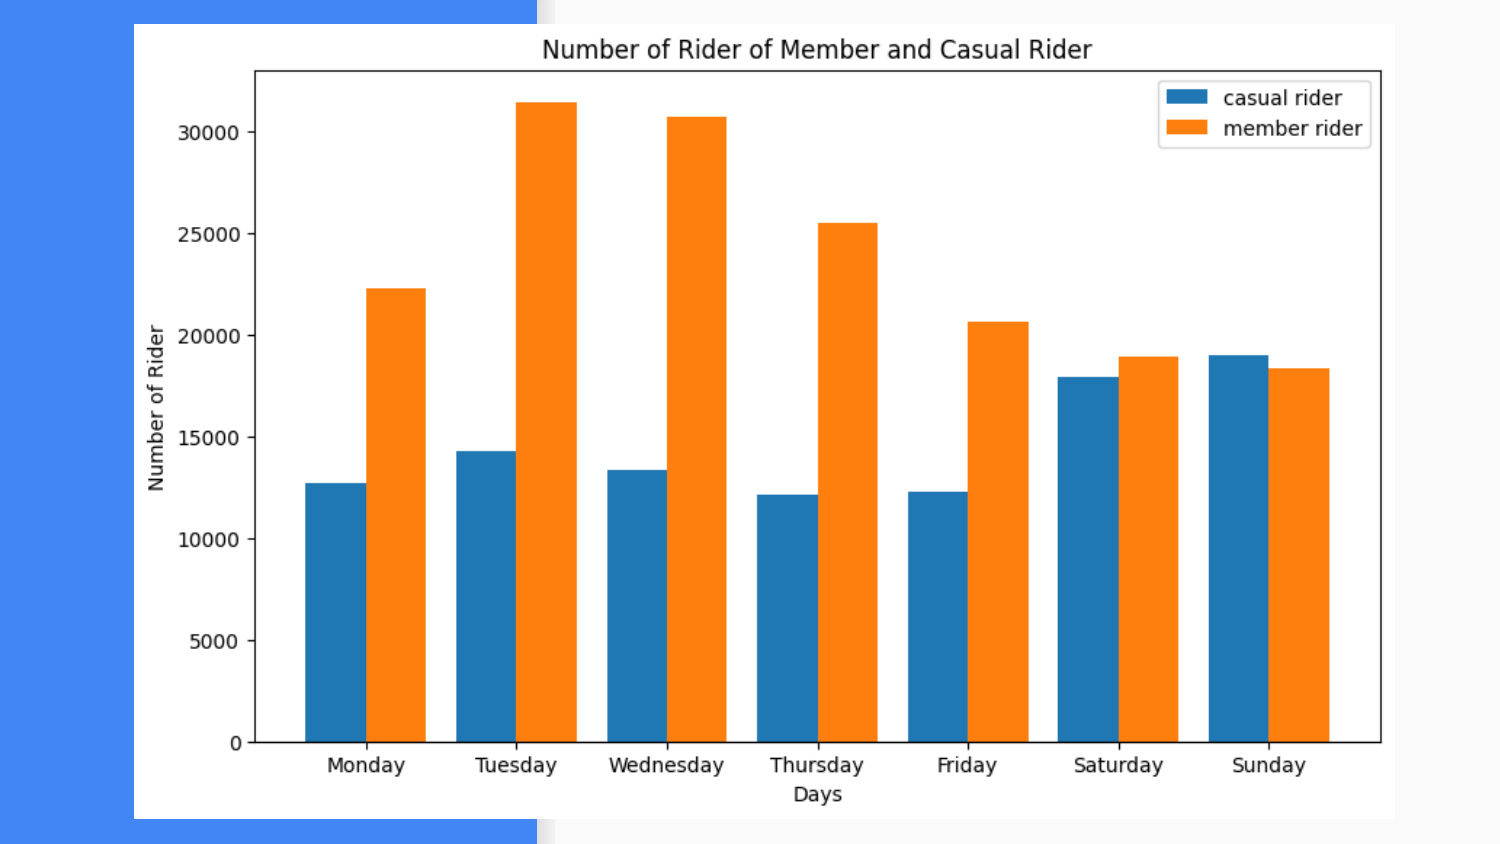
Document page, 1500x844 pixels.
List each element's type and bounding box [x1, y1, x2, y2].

picture [134, 24, 1395, 819]
